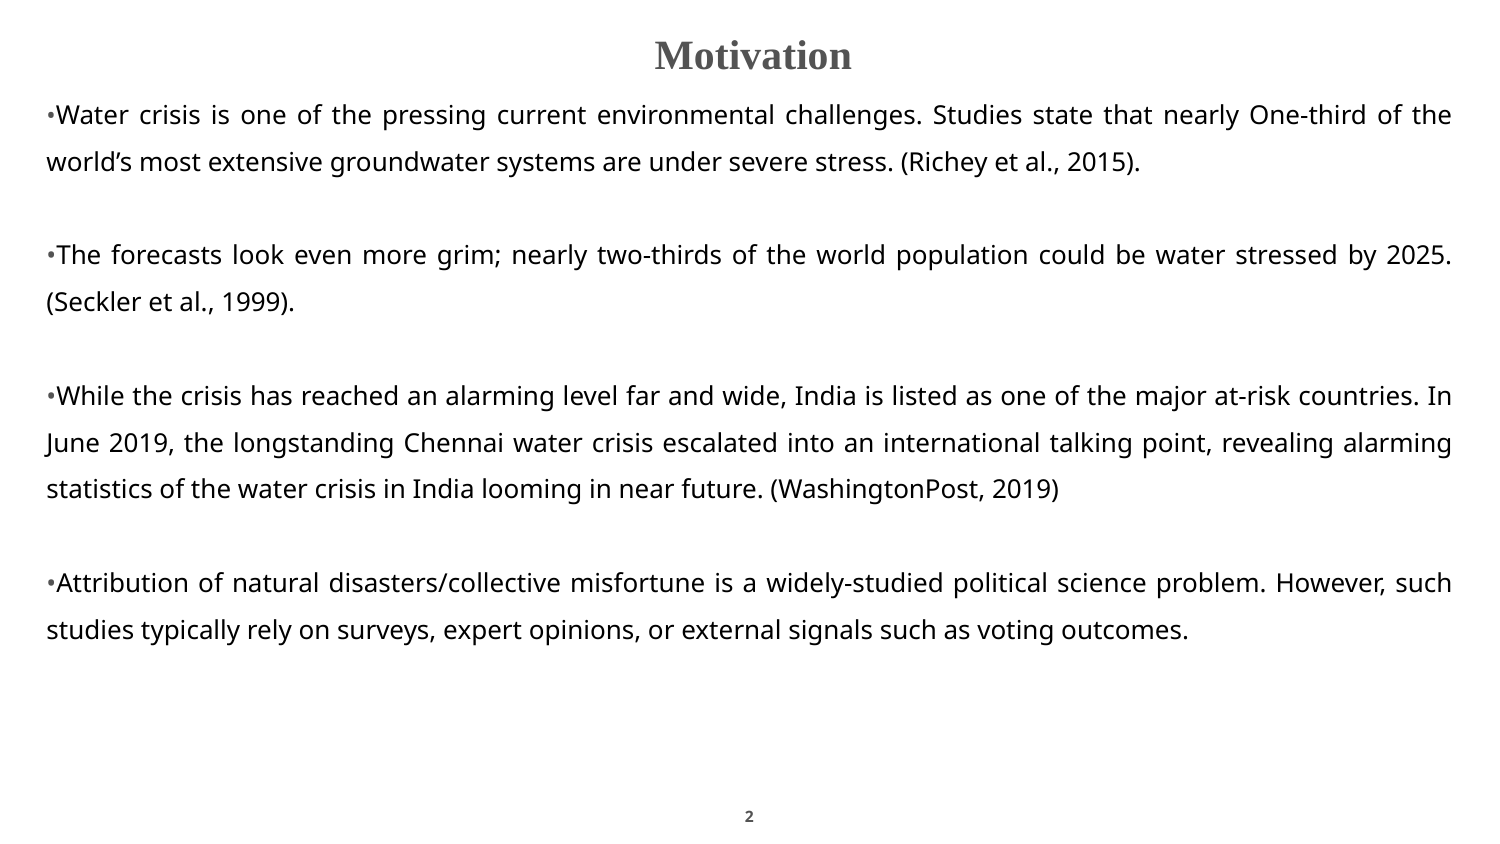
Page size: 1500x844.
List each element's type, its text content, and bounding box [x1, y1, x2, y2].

list •Water crisis is one of the pressing current environmental challenges. Studies state that nearly One-third of the world’s most extensive groundwater systems are under severe stress. (Richey et al., 2015). •The forecasts look even more grim; nearly two-thirds of the world population could be water stressed by 2025. (Seckler et al., 1999). •While the crisis has reached an alarming level far and wide, India is listed as one of the major at-risk countries. In June 2019, the longstanding Chennai water crisis escalated into an international talking point, revealing alarming statistics of the water crisis in India looming in near future. (WashingtonPost, 2019) •Attribution of natural disasters/collective misfortune is a widely-studied political science problem. However, such studies typically rely on surveys, expert opinions, or external signals such as voting outcomes. [41, 75, 1459, 782]
title Motivation [48, 21, 1459, 75]
slide_number 2 [730, 800, 769, 834]
